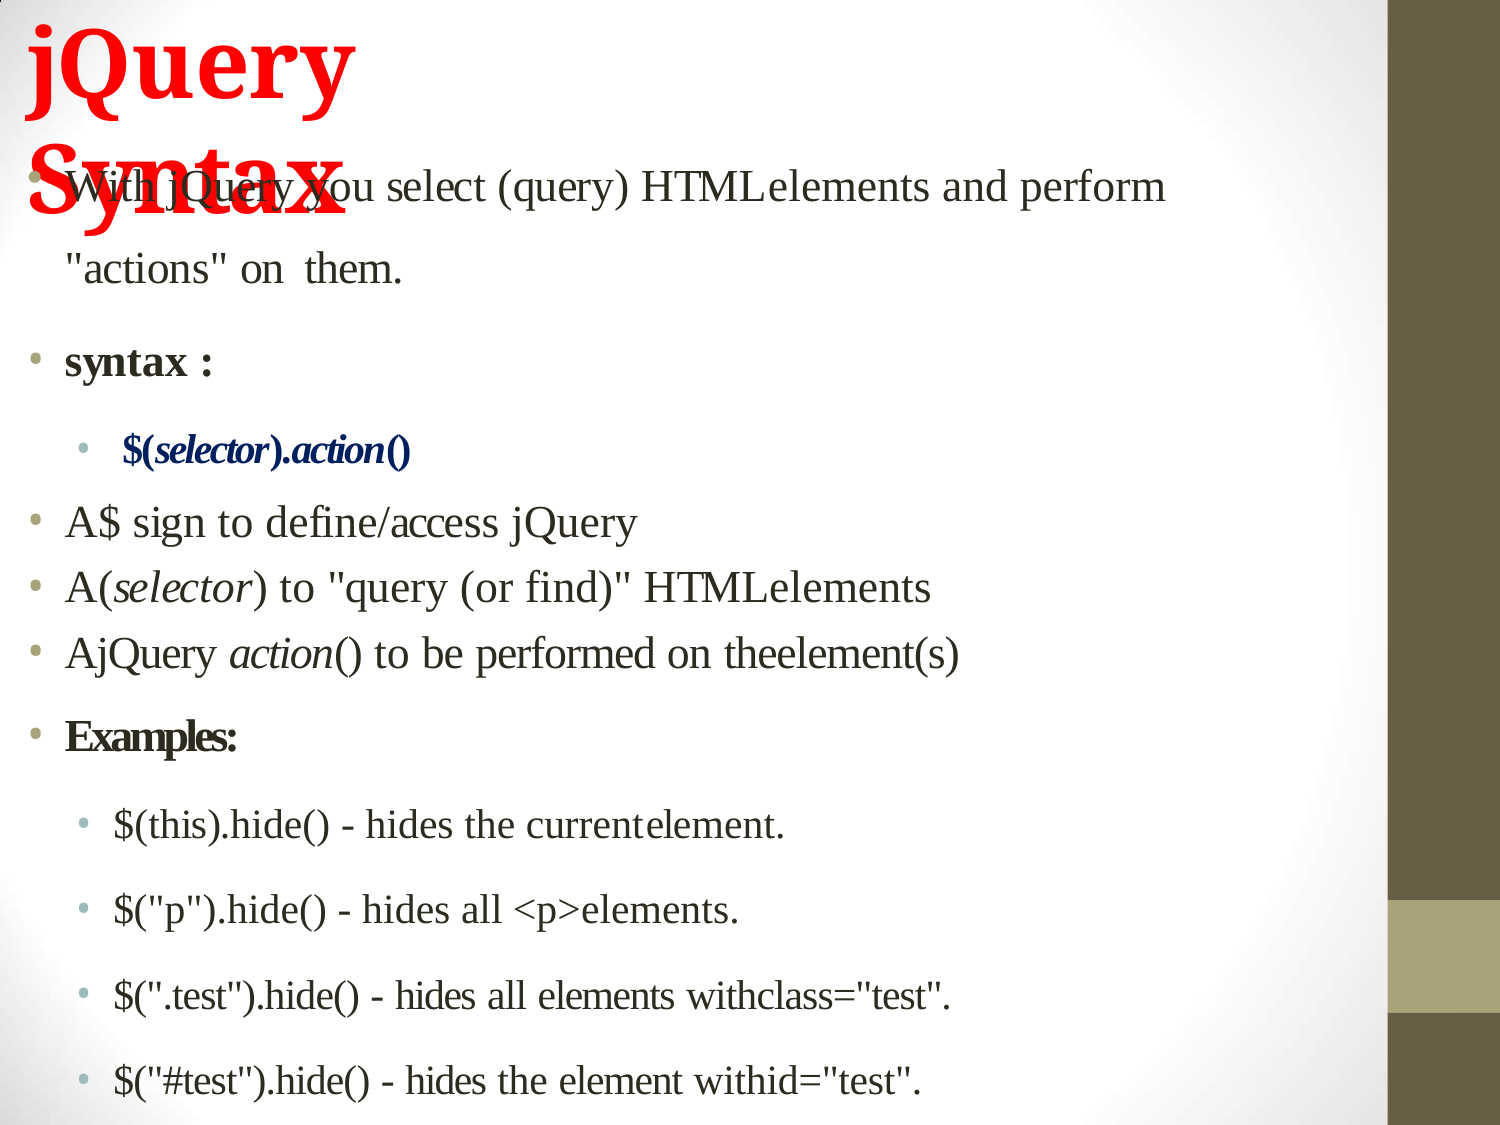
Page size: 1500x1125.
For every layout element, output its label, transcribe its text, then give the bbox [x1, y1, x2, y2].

text_box With jQuery you select (query) HTMLelements and perform "actions" on them. syntax : $(selector).action() A$ sign to define/access jQuery A(selector) to "query (or find)" HTMLelements AjQuery action() to be performed on theelement(s) Examples: $(this).hide() - hides the currentelement. $("p").hide() - hides all <p>elements. $(".test").hide() - hides all elements withclass="test". $("#test").hide() - hides the element withid="test". [24, 125, 1323, 1104]
picture [0, 0, 1387, 1125]
title jQuery Syntax [24, 1, 671, 125]
